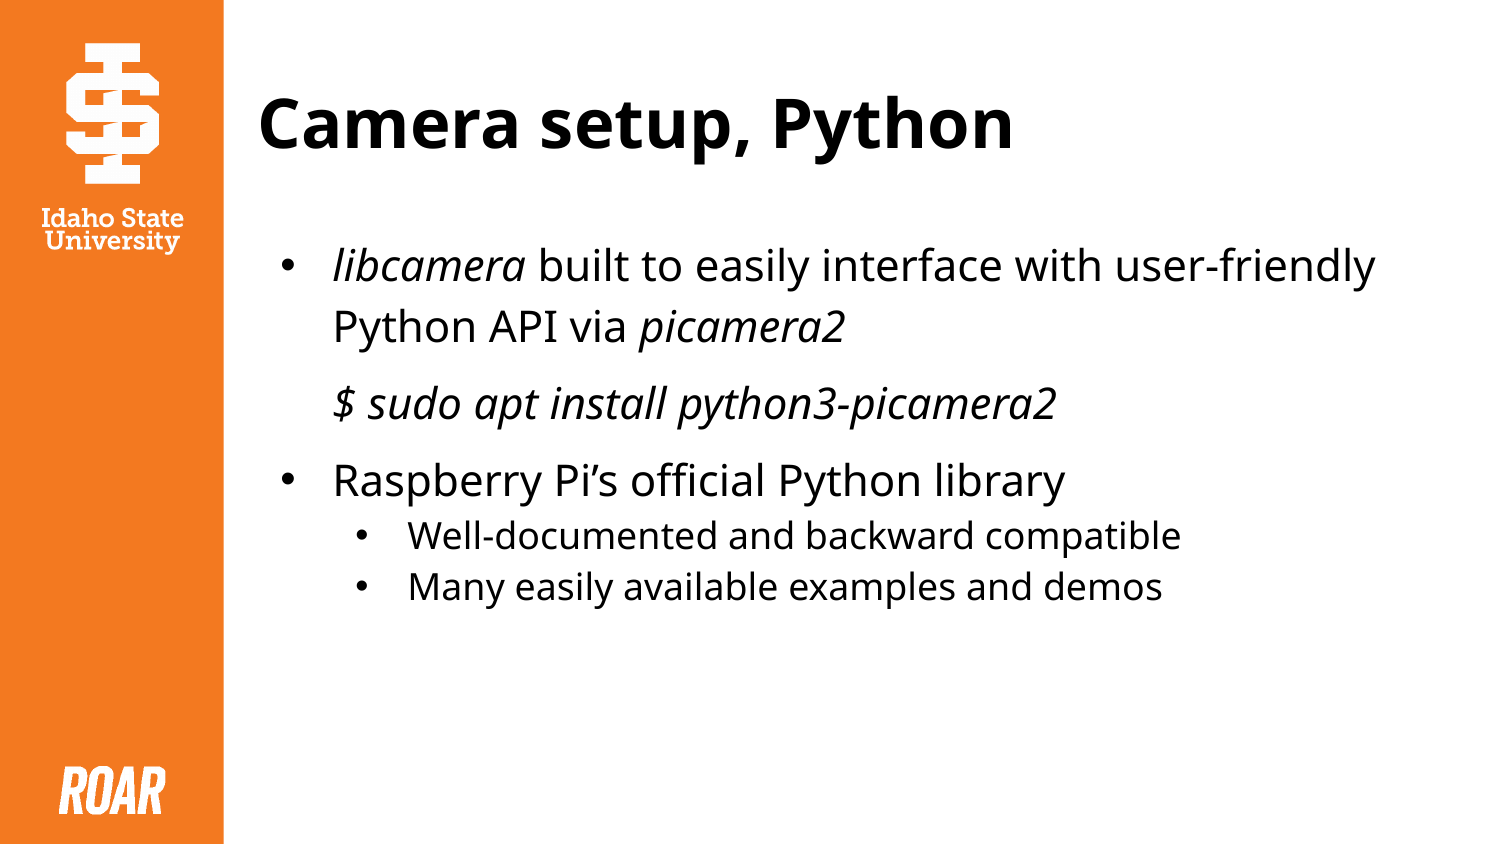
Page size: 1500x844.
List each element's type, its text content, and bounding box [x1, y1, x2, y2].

picture [53, 763, 171, 817]
title Camera setup, Python [246, 44, 1435, 208]
list libcamera built to easily interface with user-friendly Python API via picamera2 $ sudo apt install python3-picamera2 Raspberry Pi’s official Python library Well-documented and backward compatible Many easily available examples and demos [246, 224, 1435, 817]
picture [31, 27, 194, 271]
